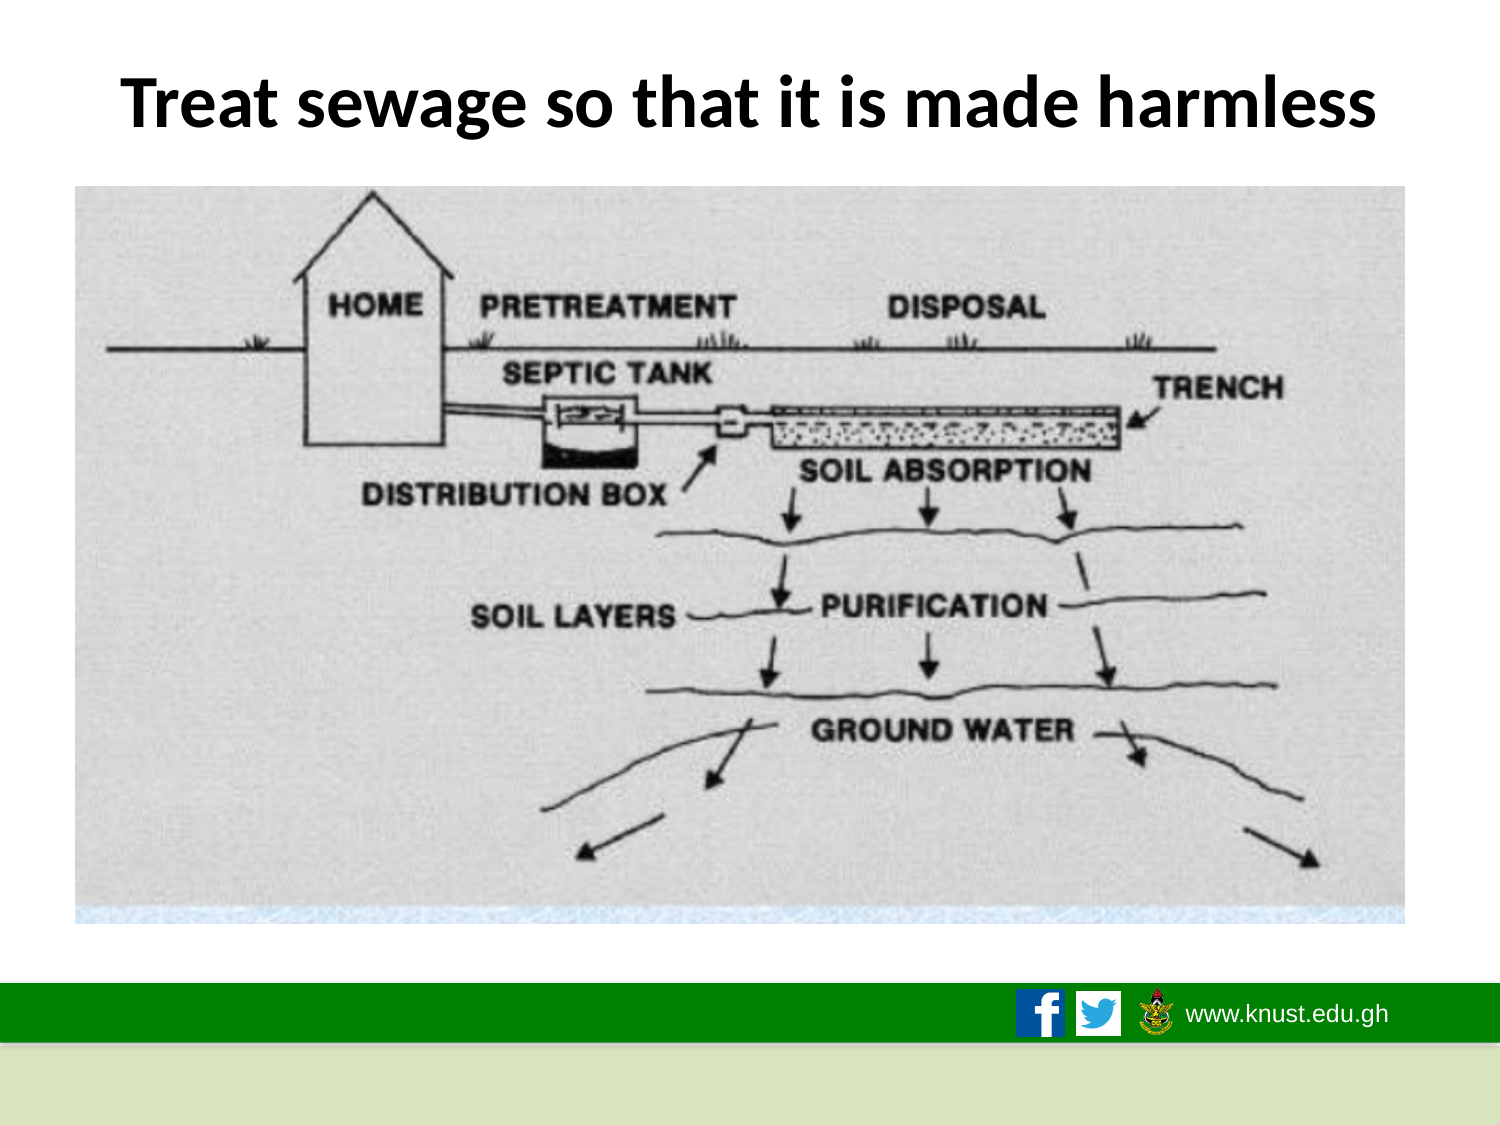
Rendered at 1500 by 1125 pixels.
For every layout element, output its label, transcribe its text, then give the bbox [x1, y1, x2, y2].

picture [1139, 987, 1174, 1035]
picture [1076, 991, 1121, 1036]
picture [74, 185, 1405, 925]
title Treat sewage so that it is made harmless [75, 45, 1425, 187]
picture [1016, 989, 1065, 1037]
